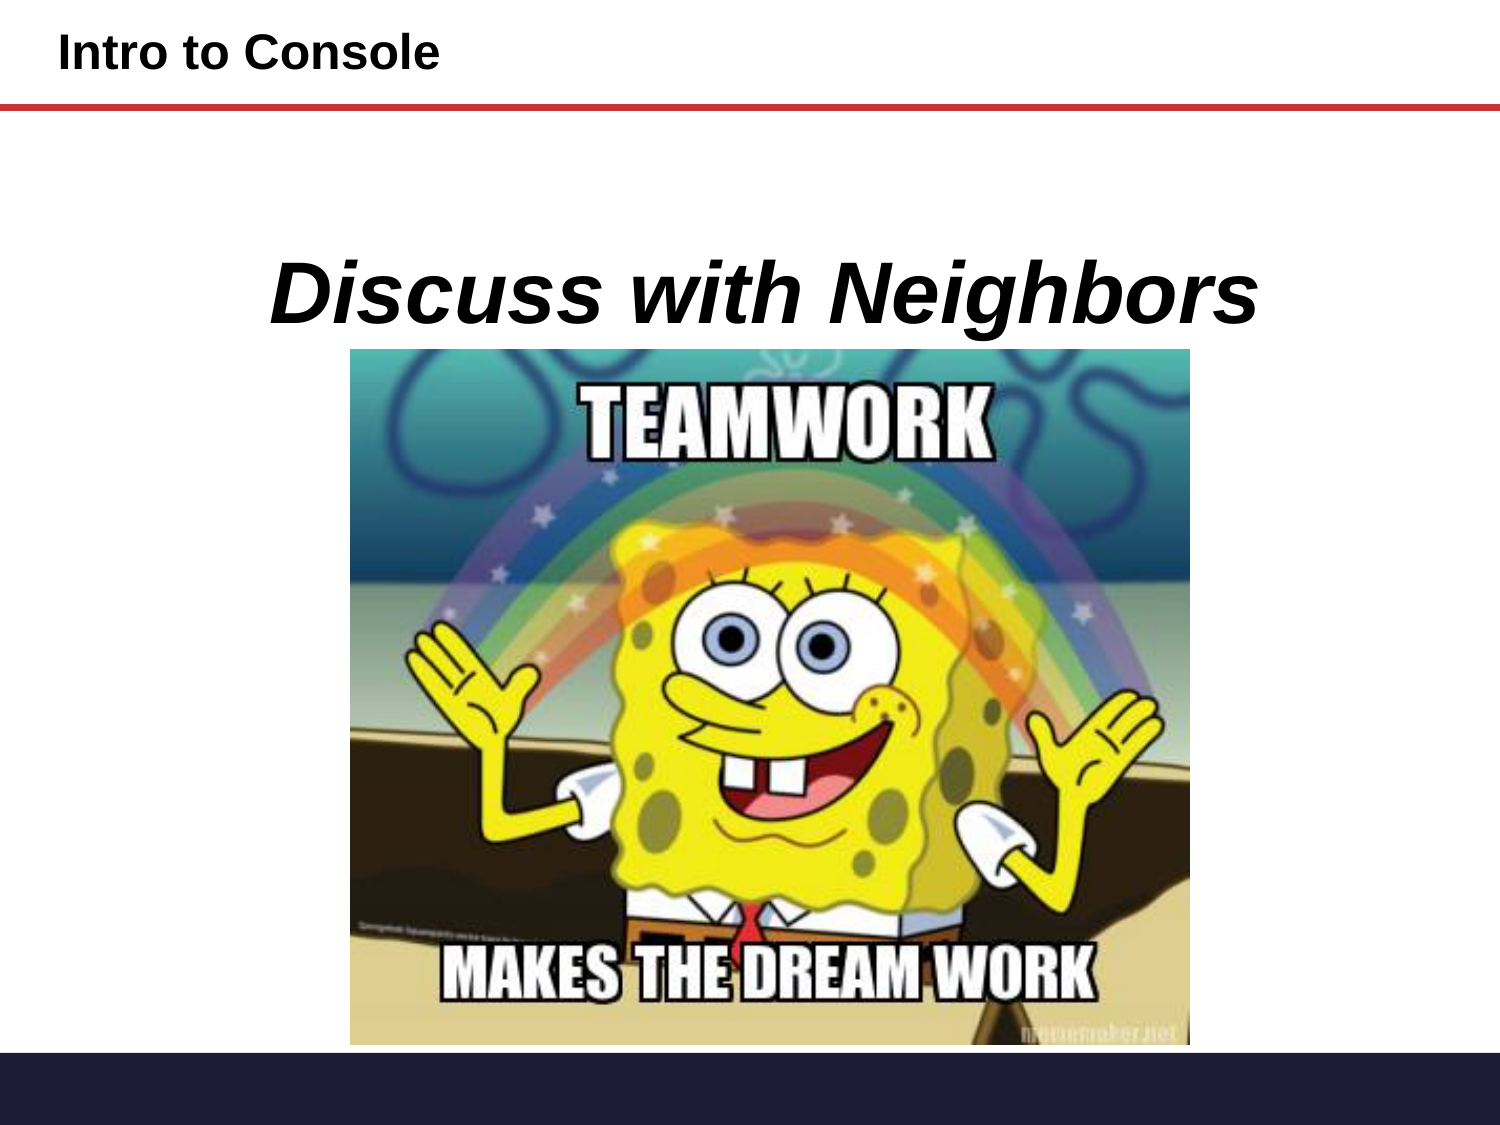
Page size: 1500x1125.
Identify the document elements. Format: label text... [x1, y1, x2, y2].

text_box Discuss with Neighbors [235, 207, 1296, 388]
title Intro to Console [49, 0, 948, 108]
picture [349, 349, 1190, 1045]
